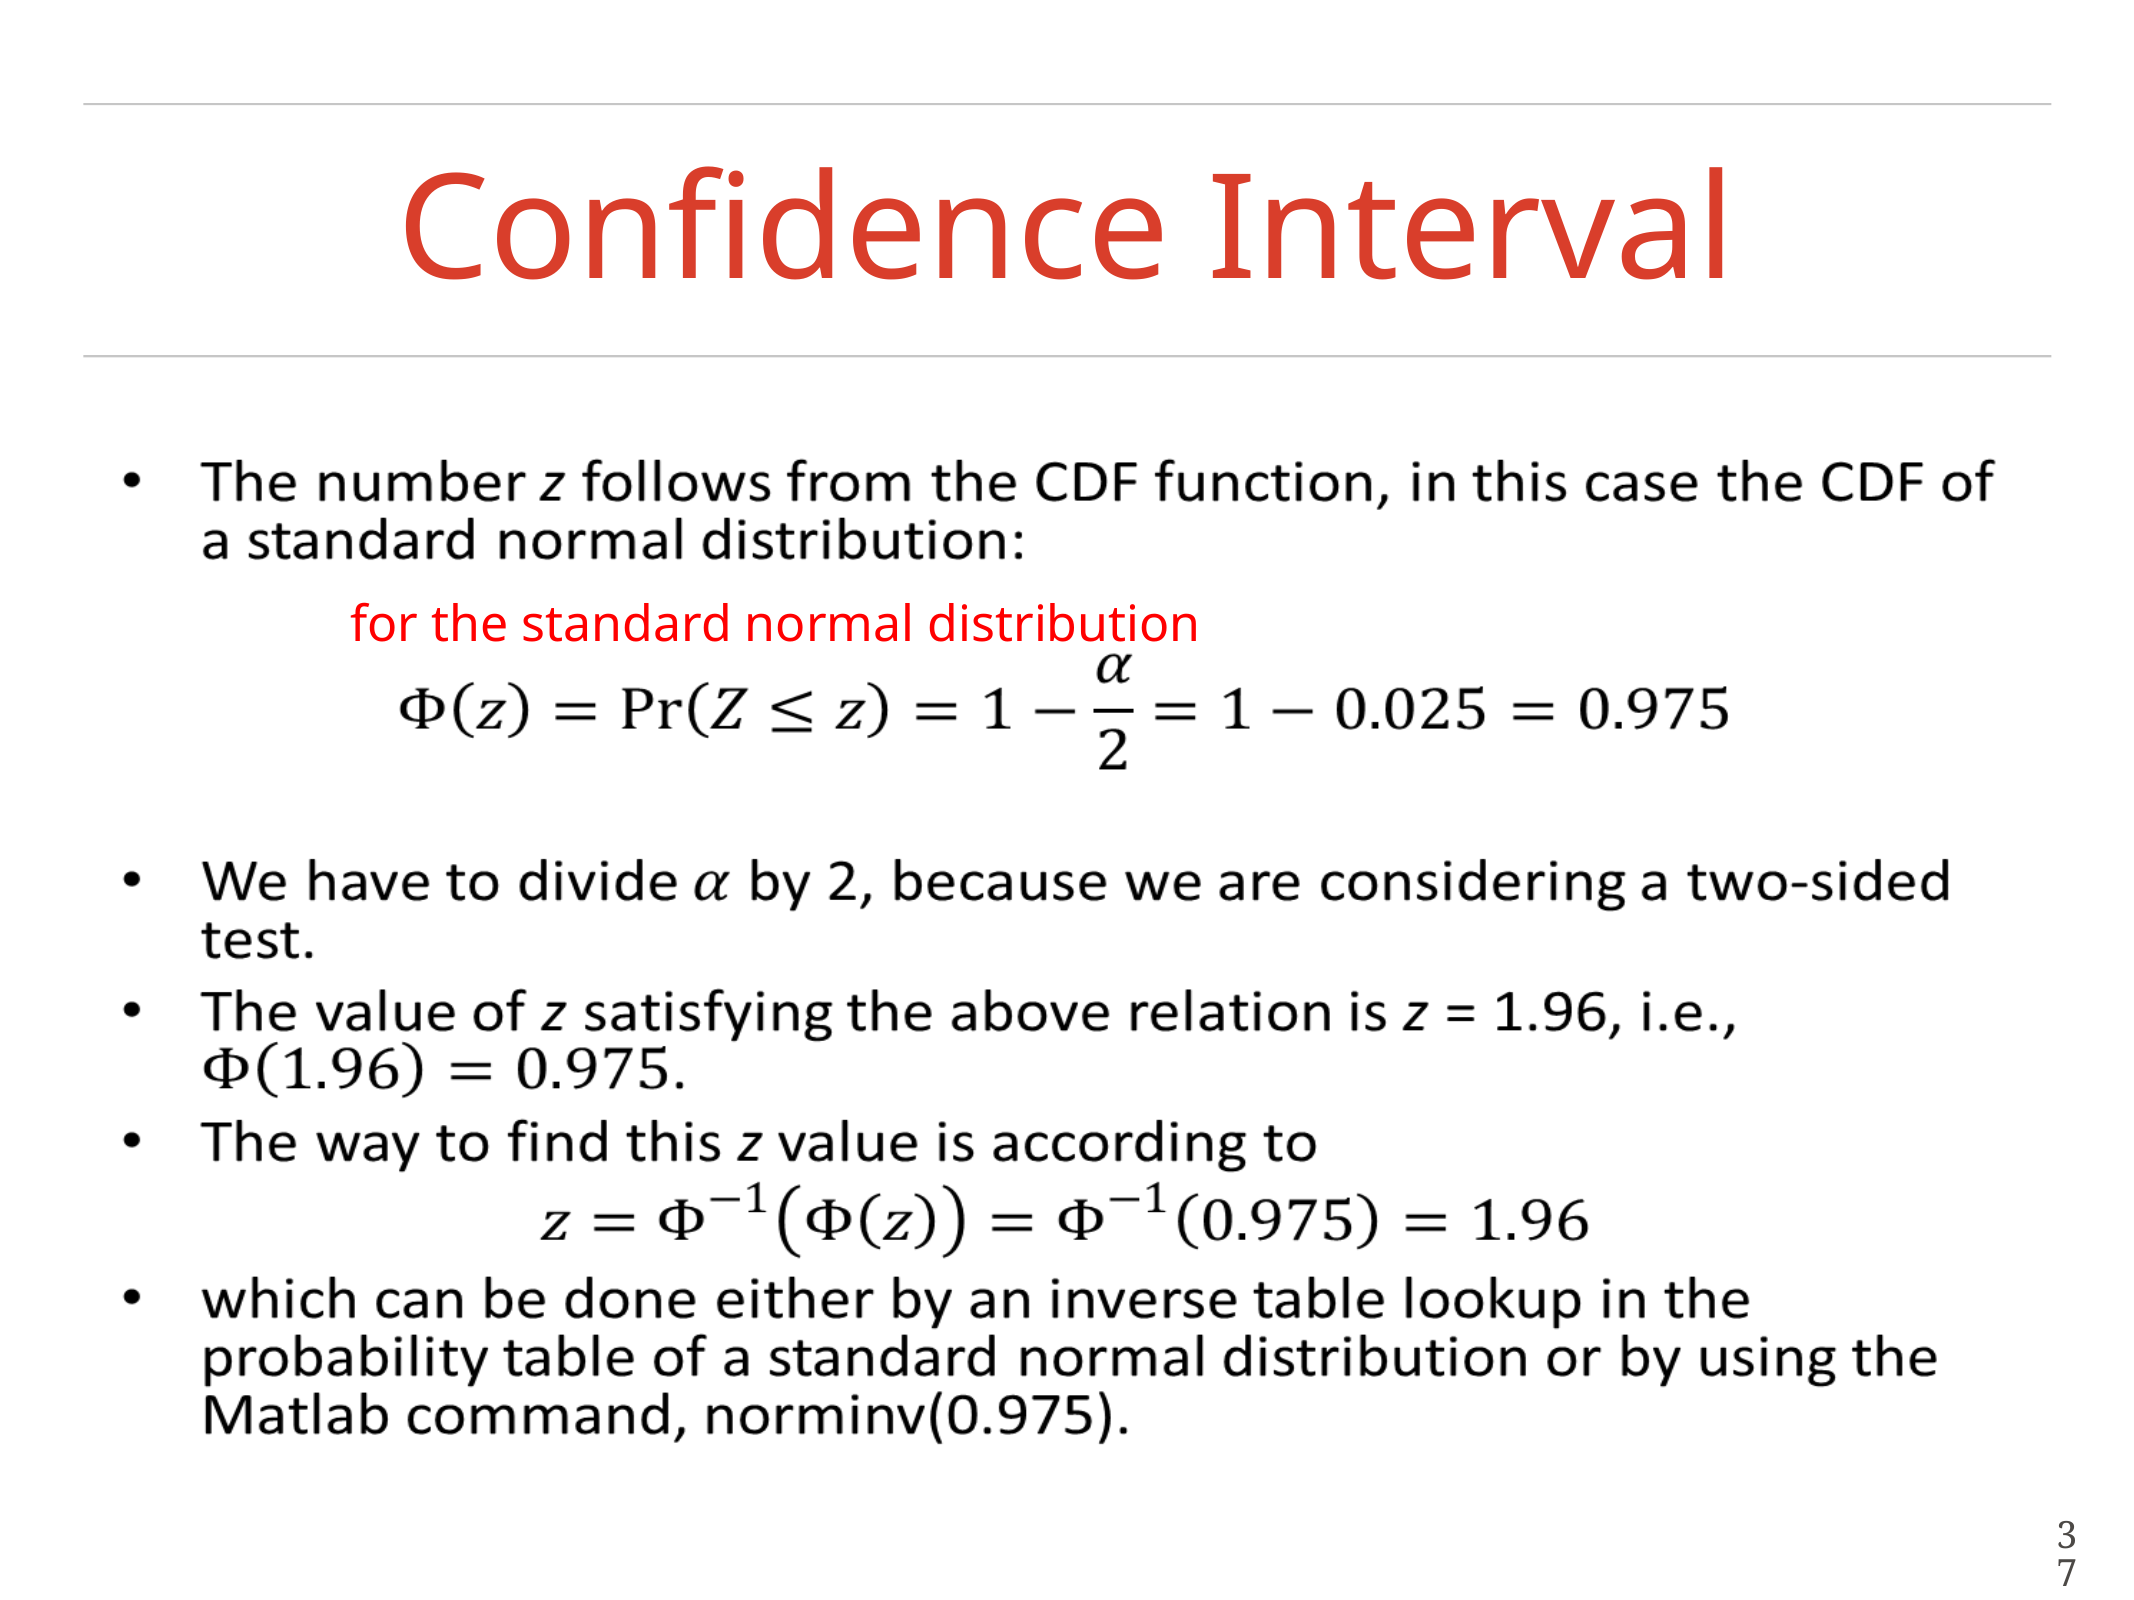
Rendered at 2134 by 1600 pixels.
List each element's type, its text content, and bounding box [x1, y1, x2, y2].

title Confidence Interval [82, 130, 2051, 332]
list [82, 426, 2051, 1544]
slide_number 37 [2047, 1502, 2105, 1571]
